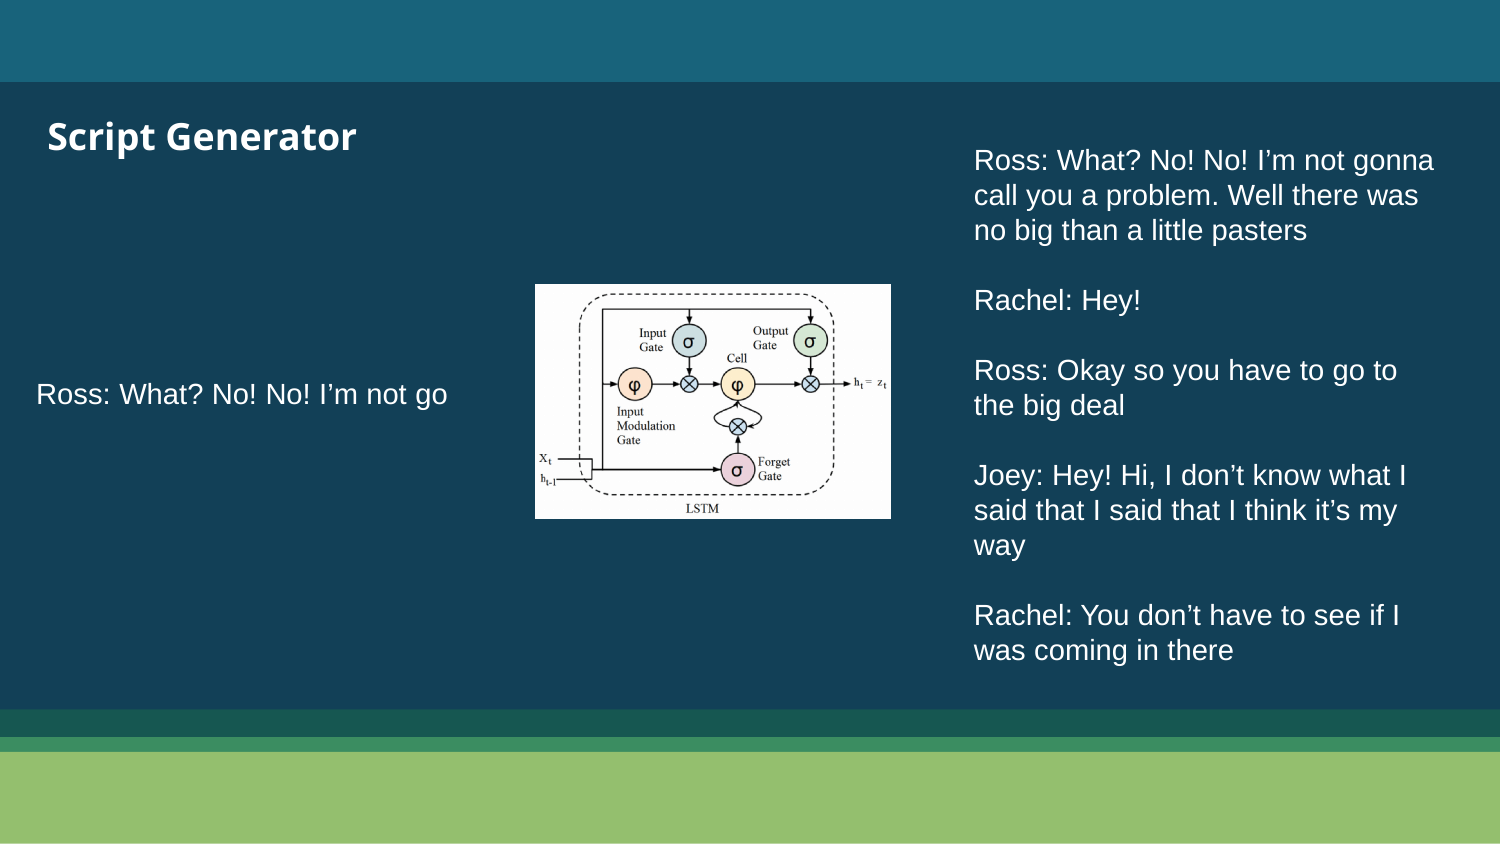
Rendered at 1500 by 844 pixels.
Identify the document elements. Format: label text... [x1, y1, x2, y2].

picture [535, 284, 891, 520]
text_box Ross: What? No! No! I’m not gonna call you a problem. Well there was no big than a little pasters Rachel: Hey! Ross: Okay so you have to go to the big deal Joey: Hey! Hi, I don’t know what I said that I said that I think it’s my way Rachel: You don’t have to see if I was coming in there [959, 134, 1451, 674]
text_box Ross: What? No! No! I’m not go [21, 368, 488, 418]
title Script Generator [32, 51, 559, 221]
